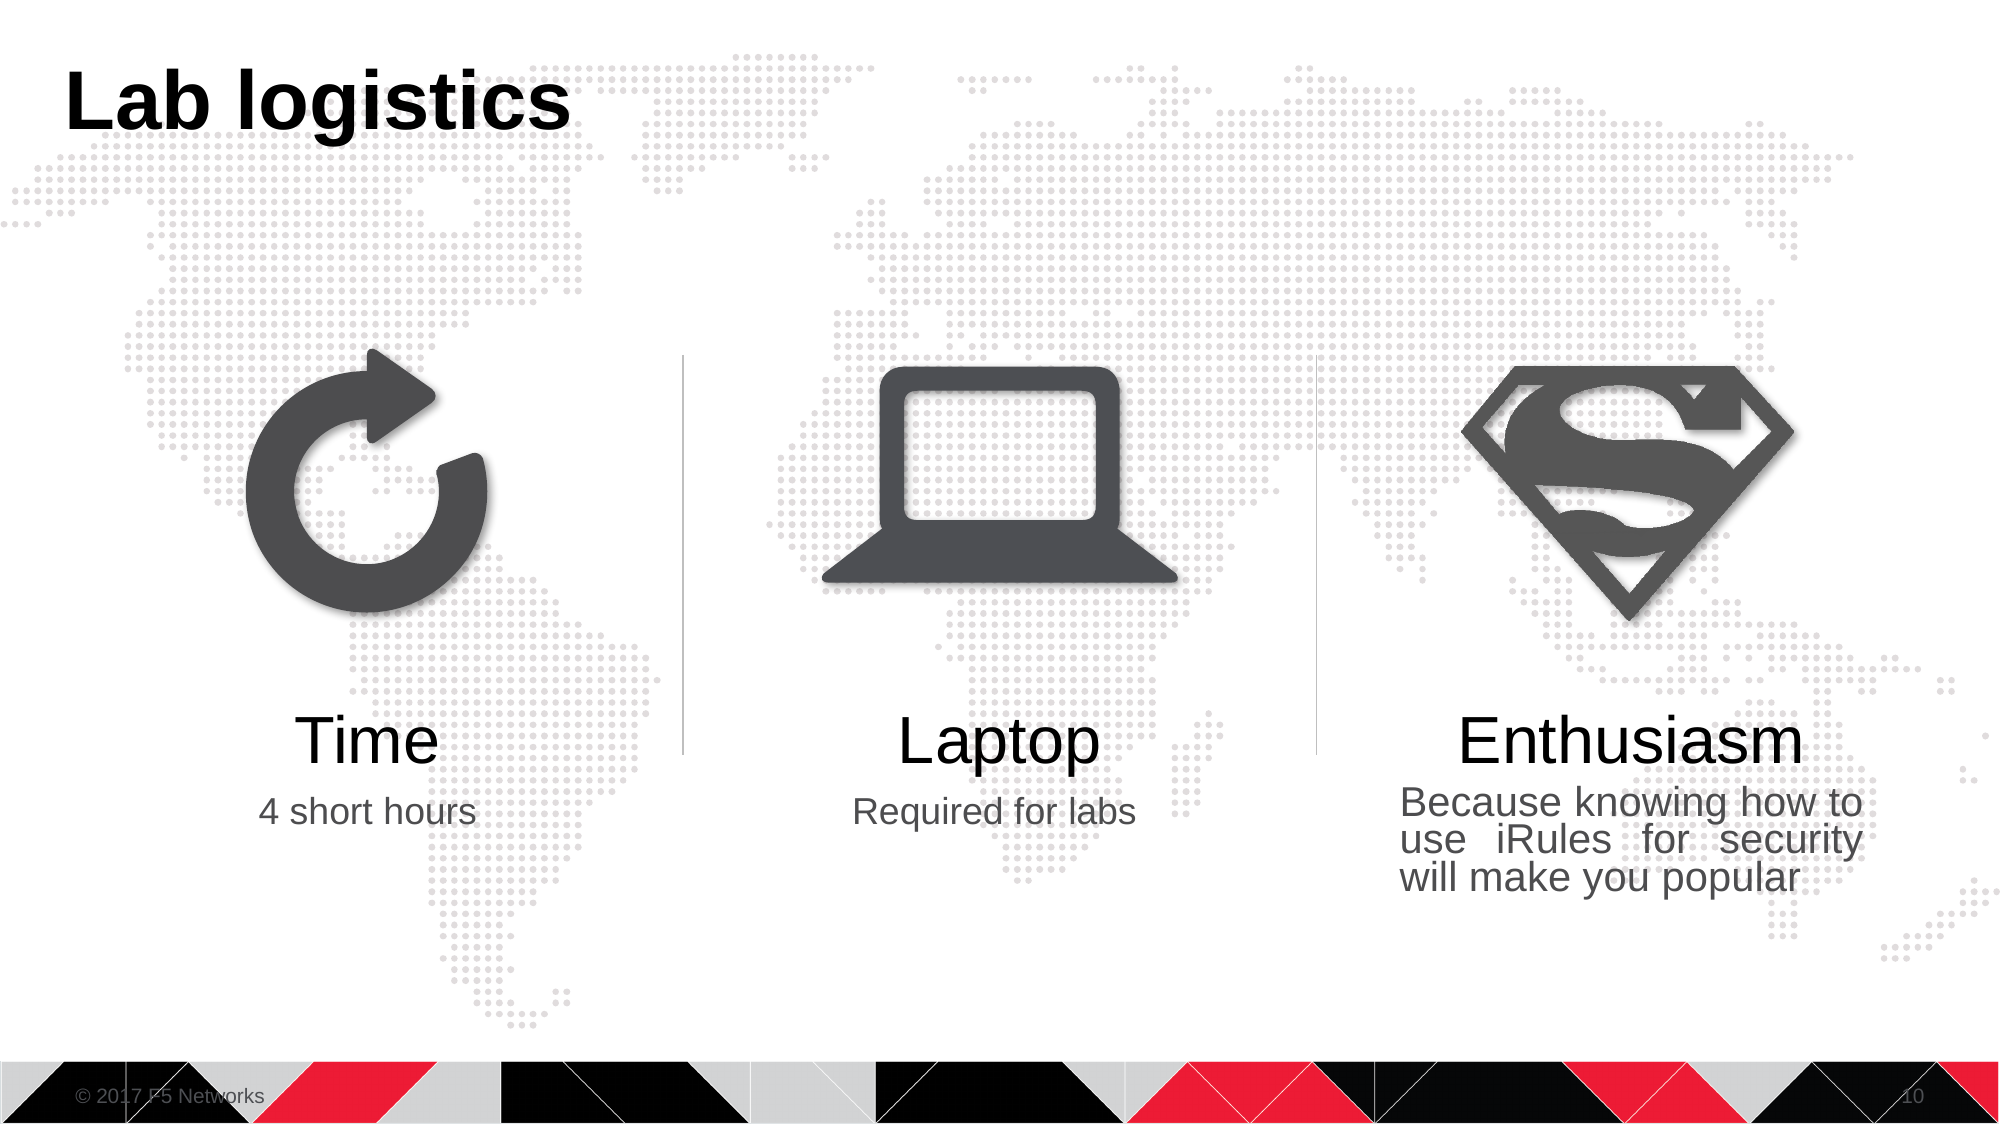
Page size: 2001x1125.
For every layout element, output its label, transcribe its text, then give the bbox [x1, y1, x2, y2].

text_box Lab logistics [50, 50, 1950, 193]
text_box 10 [1499, 1065, 1950, 1125]
text_box 4 short hours [127, 779, 608, 975]
text_box Time [127, 689, 608, 779]
text_box Laptop [759, 755, 1240, 780]
text_box Enthusiasm [1391, 689, 1872, 779]
text_box Required for labs [712, 780, 1288, 1000]
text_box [682, 354, 1317, 755]
text_box © 2017 F5 Networks [49, 1065, 725, 1125]
text_box [245, 348, 488, 613]
picture [0, 1050, 2000, 1125]
text_box [50, 193, 1950, 200]
picture [1461, 365, 1794, 621]
text_box Because knowing how to use iRules for security will make you popular [1384, 779, 1879, 975]
